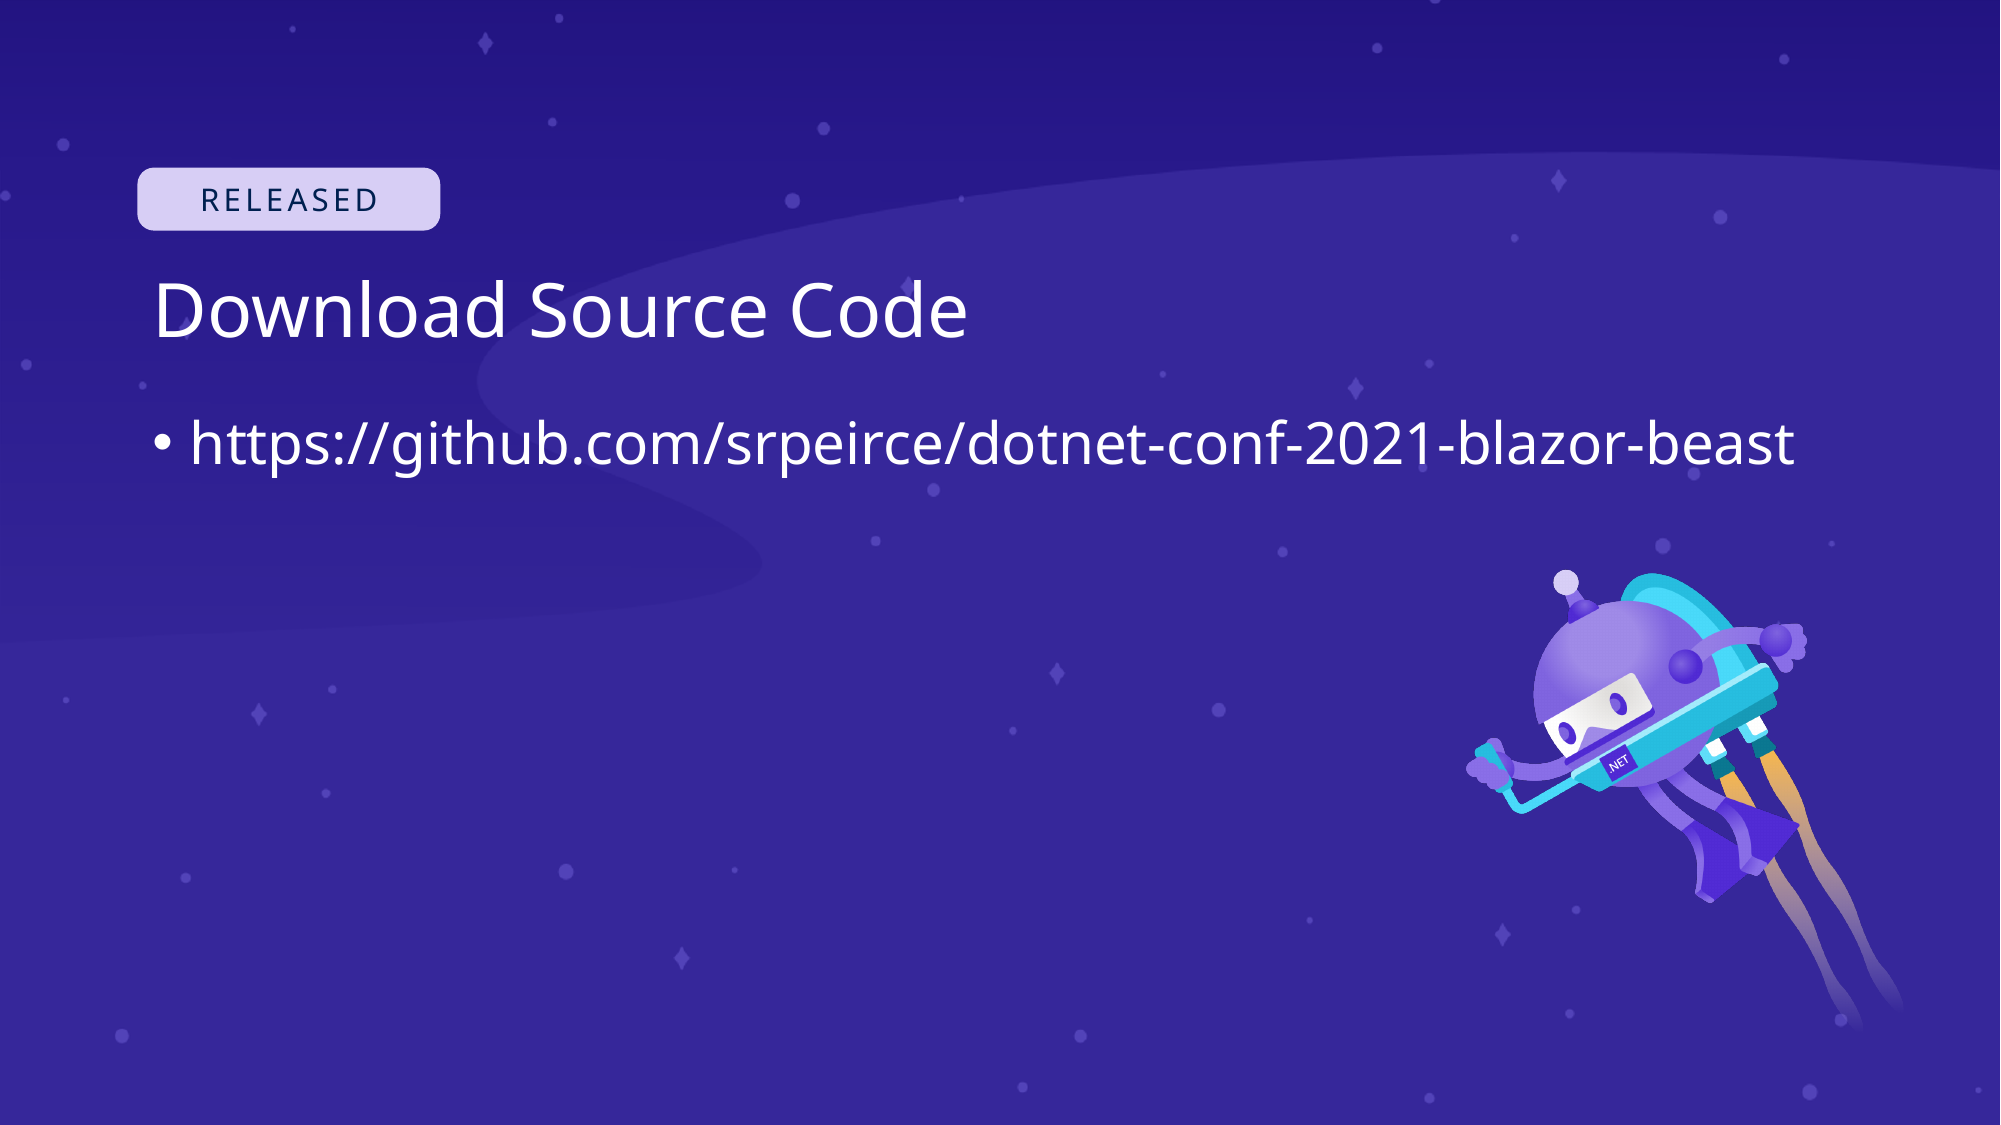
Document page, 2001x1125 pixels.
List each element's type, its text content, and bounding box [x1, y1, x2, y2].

list https://github.com/srpeirce/dotnet-conf-2021-blazor-beast [137, 406, 1863, 839]
picture [0, 0, 2000, 1125]
title Download Source Code [137, 258, 1863, 369]
